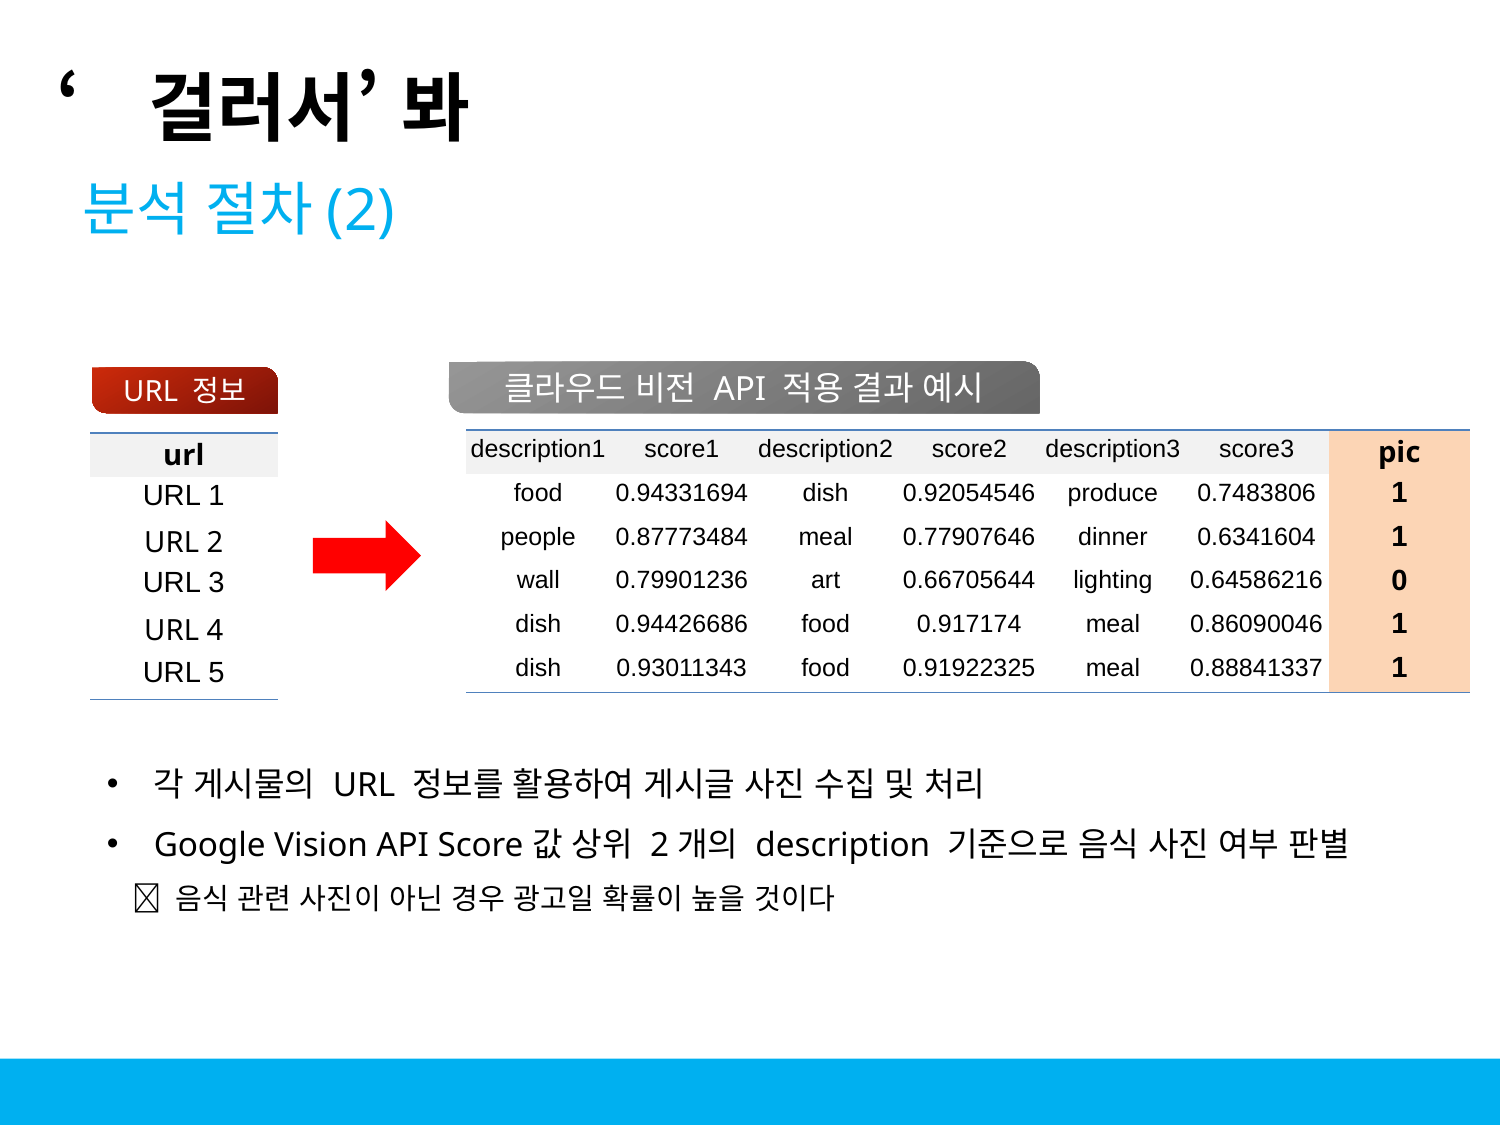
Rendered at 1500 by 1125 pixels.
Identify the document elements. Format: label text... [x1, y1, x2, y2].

table_cell 1 [1329, 605, 1470, 649]
table_cell dish [754, 474, 898, 517]
table_cell URL 5 [90, 652, 278, 699]
table_header score3 [1185, 431, 1329, 474]
text_box ‘걸러서’ 봐 [41, 52, 486, 158]
table_cell wall [466, 561, 610, 605]
table_cell 0.91922325 [898, 649, 1041, 692]
table_cell people [466, 517, 610, 561]
table_cell 0.66705644 [898, 561, 1041, 605]
table_cell 0.88841337 [1185, 649, 1329, 692]
table_cell food [466, 474, 610, 517]
table_cell URL 3 [90, 564, 278, 608]
table_header description2 [754, 431, 898, 474]
table_cell 0.7483806 [1185, 474, 1329, 517]
table_cell URL 4 [90, 608, 278, 652]
table_cell meal [1041, 649, 1185, 692]
table_cell food [754, 649, 898, 692]
table_cell 0.92054546 [898, 474, 1041, 517]
text_box 클라우드 비전 API 적용 결과 예시 [446, 359, 1042, 416]
table_cell meal [1041, 605, 1185, 649]
table_header url [90, 434, 278, 477]
table_cell dish [466, 605, 610, 649]
table_cell 0.94426686 [610, 605, 754, 649]
table_cell produce [1041, 474, 1185, 517]
table_cell 0.77907646 [898, 517, 1041, 561]
table_cell art [754, 561, 898, 605]
table_cell 0.79901236 [610, 561, 754, 605]
table_cell 0.86090046 [1185, 605, 1329, 649]
table_cell 0.6341604 [1185, 517, 1329, 561]
text_box [310, 518, 424, 594]
table_header description3 [1041, 431, 1185, 474]
table_cell 0 [1329, 561, 1470, 605]
table_cell meal [754, 517, 898, 561]
table_cell 0.93011343 [610, 649, 754, 692]
table_cell URL 1 [90, 477, 278, 520]
table_cell food [754, 605, 898, 649]
table_cell dinner [1041, 517, 1185, 561]
table_cell 0.94331694 [610, 474, 754, 517]
table_cell URL 2 [90, 520, 278, 564]
table_cell lighting [1041, 561, 1185, 605]
table_cell 1 [1329, 474, 1470, 517]
table_cell 1 [1329, 517, 1470, 561]
table_cell dish [466, 649, 610, 692]
table_header score1 [610, 431, 754, 474]
table_cell 1 [1329, 649, 1470, 692]
table_cell 0.87773484 [610, 517, 754, 561]
table_header description1 [466, 431, 610, 474]
table_cell 0.64586216 [1185, 561, 1329, 605]
text_box [0, 1058, 1500, 1125]
table_header pic [1329, 431, 1470, 474]
text_box 각 게시물의 URL 정보를 활용하여 게시글 사진 수집 및 처리 Google Vision API Score값 상위 2개의 description 기준으로 음식 사진 여부 판별  음식 관련 사진이 아닌 경우 광고일 확률이 높을 것이다 [92, 736, 1477, 924]
table_header score2 [898, 431, 1041, 474]
text_box 분석 절차(2) [67, 154, 1249, 261]
table_cell 0.917174 [898, 605, 1041, 649]
text_box URL 정보 [90, 365, 280, 416]
